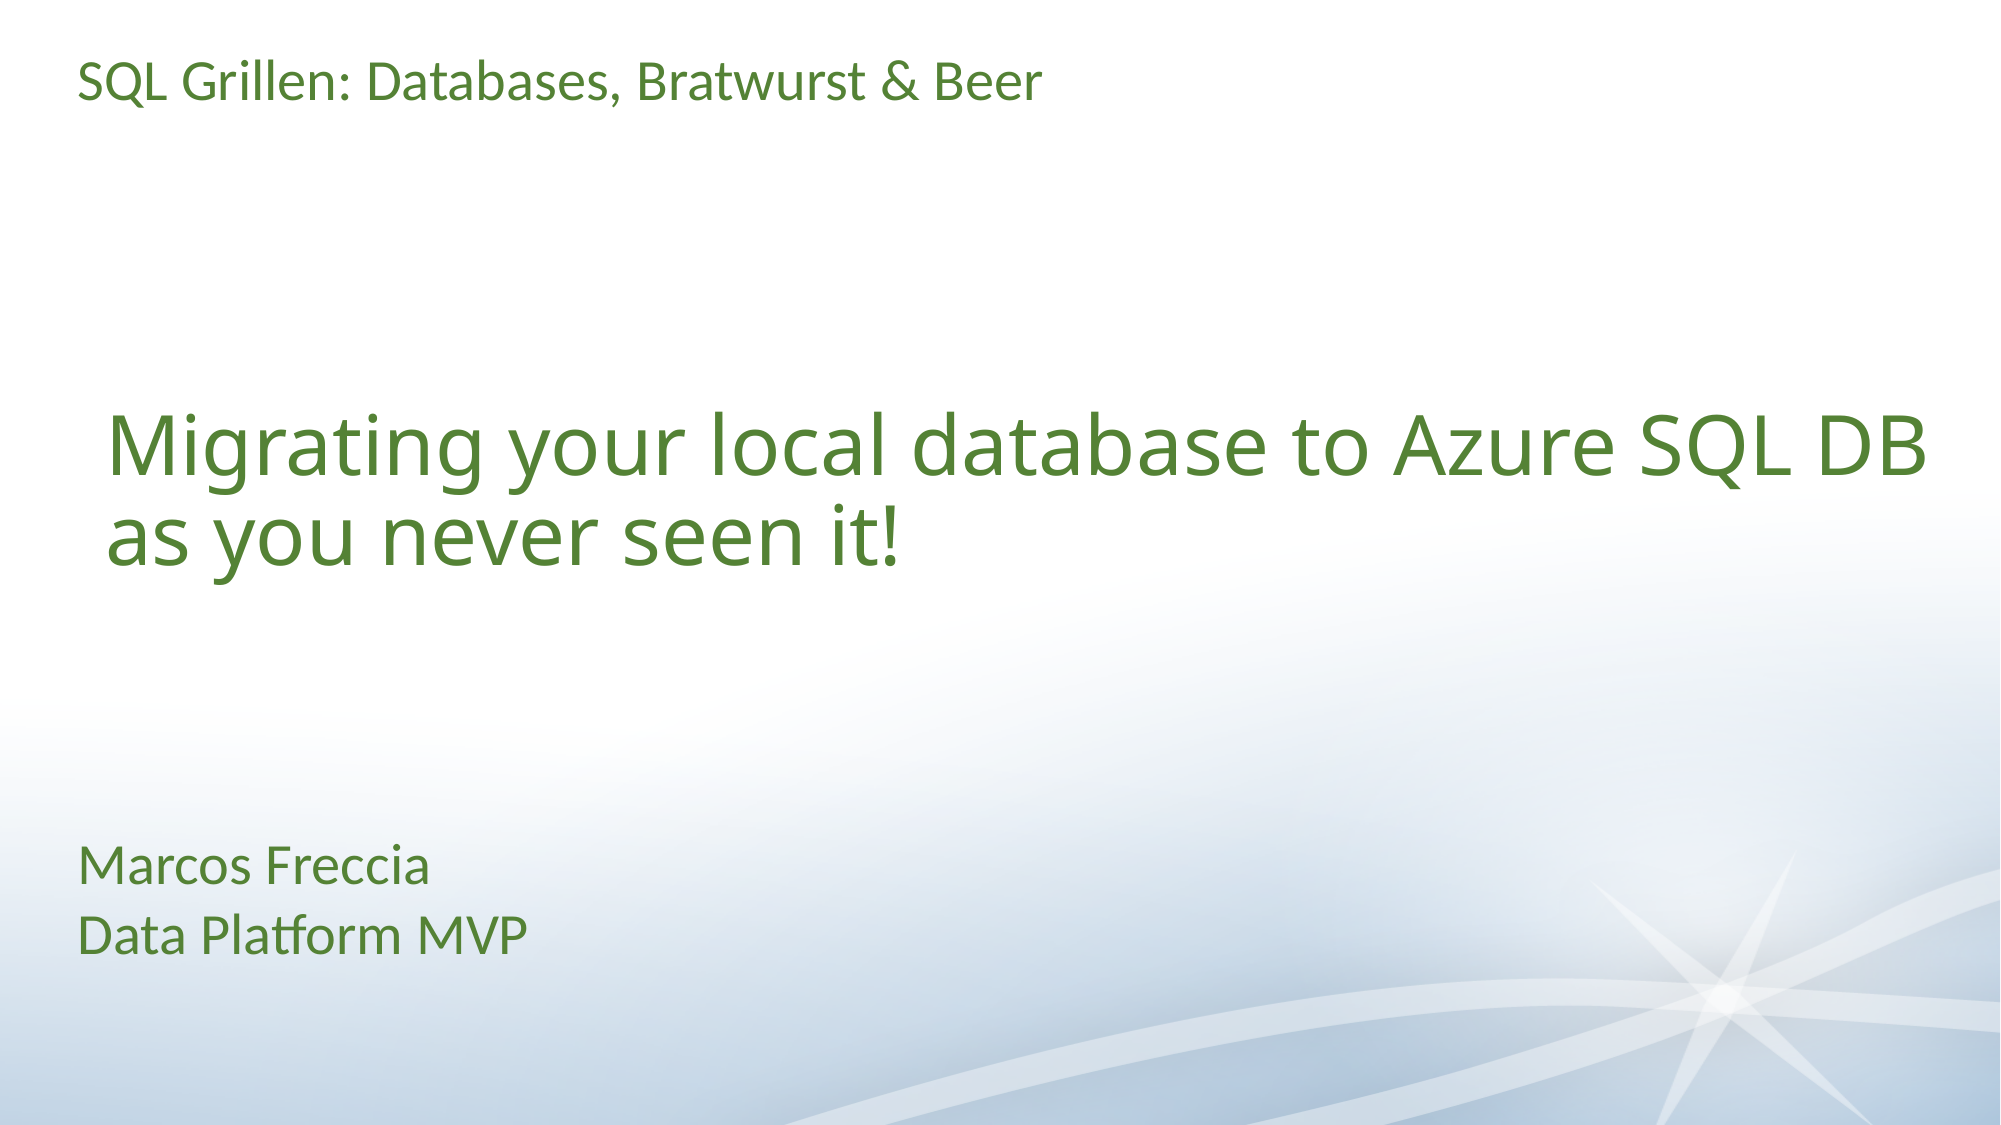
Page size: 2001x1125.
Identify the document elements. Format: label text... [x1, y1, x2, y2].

list Marcos Freccia Data Platform MVP [62, 819, 1835, 997]
text_box Migrating your local database to Azure SQL DB as you never seen it! [90, 275, 1965, 591]
picture [0, 0, 2001, 1125]
list SQL Grillen: Databases, Bratwurst & Beer [62, 34, 1835, 212]
